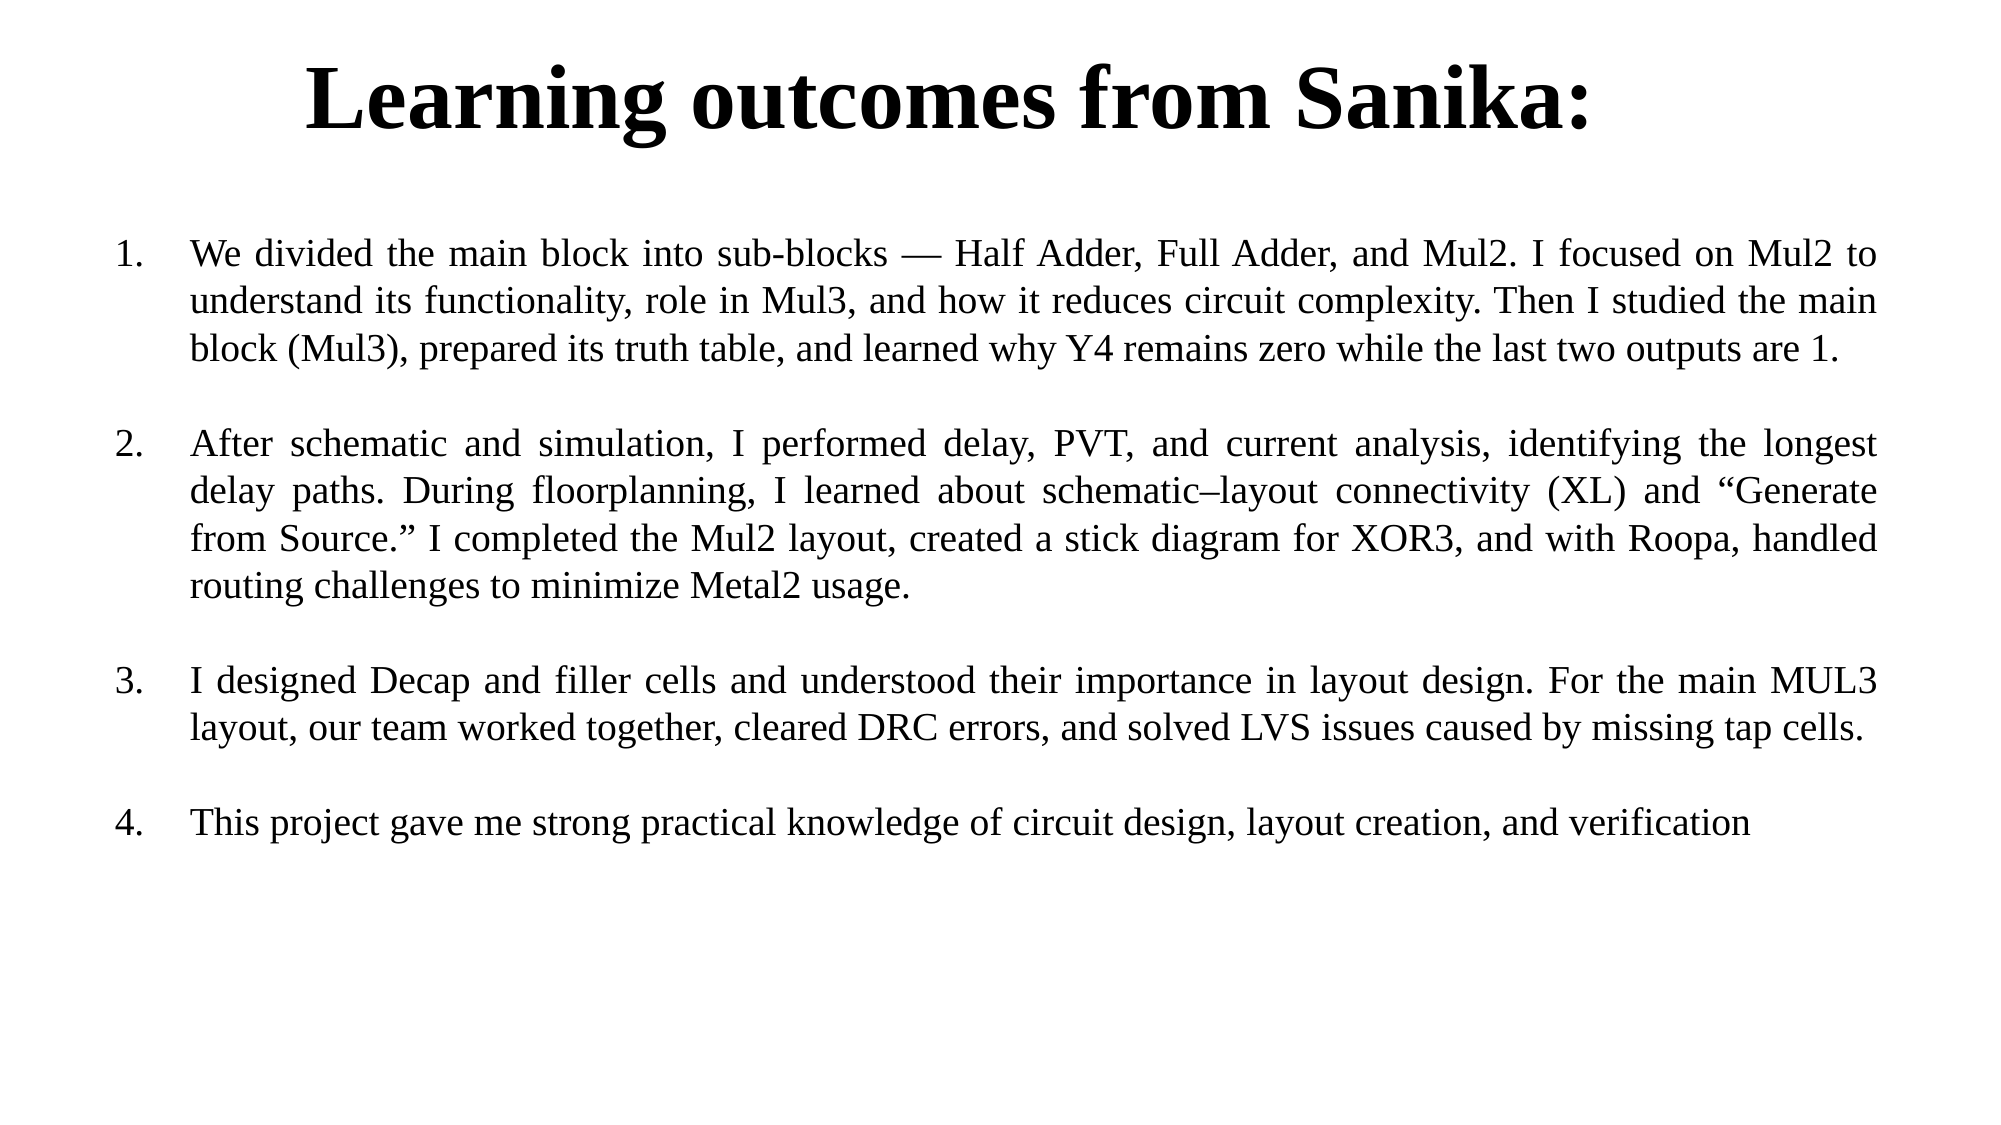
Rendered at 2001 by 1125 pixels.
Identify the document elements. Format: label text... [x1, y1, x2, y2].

text_box We divided the main block into sub-blocks — Half Adder, Full Adder, and Mul2. I focused on Mul2 to understand its functionality, role in Mul3, and how it reduces circuit complexity. Then I studied the main block (Mul3), prepared its truth table, and learned why Y4 remains zero while the last two outputs are 1. After schematic and simulation, I performed delay, PVT, and current analysis, identifying the longest delay paths. During floorplanning, I learned about schematic–layout connectivity (XL) and “Generate from Source.” I completed the Mul2 layout, created a stick diagram for XOR3, and with Roopa, handled routing challenges to minimize Metal2 usage. I designed Decap and filler cells and understood their importance in layout design. For the main MUL3 layout, our team worked together, cleared DRC errors, and solved LVS issues caused by missing tap cells. This project gave me strong practical knowledge of circuit design, layout creation, and verification [99, 211, 1895, 907]
text_box Learning outcomes from Sanika: [290, 33, 1710, 163]
